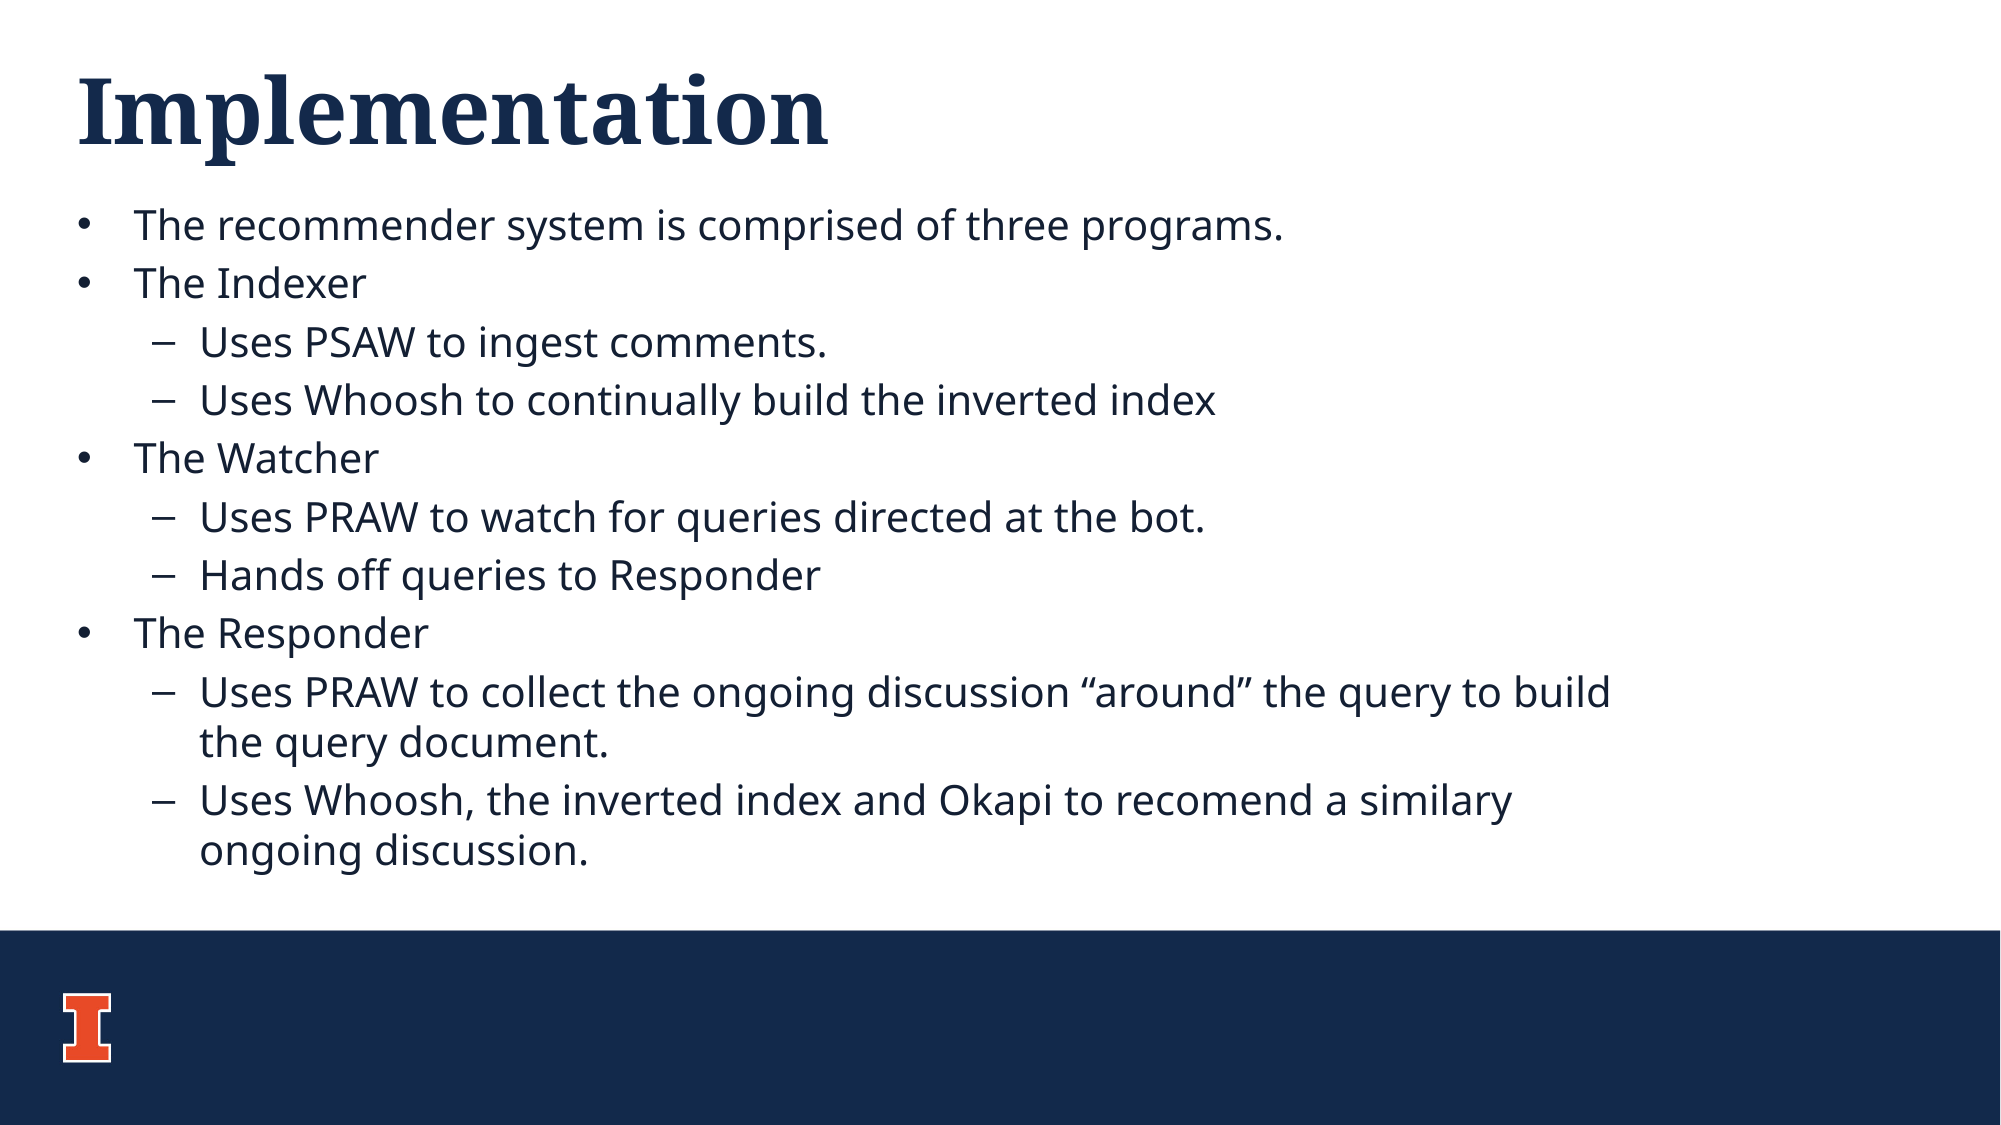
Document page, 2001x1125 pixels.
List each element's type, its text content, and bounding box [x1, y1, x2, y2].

text_box Implementation [62, 45, 1425, 191]
text_box The recommender system is comprised of three programs. The Indexer Uses PSAW to ingest comments. Uses Whoosh to continually build the inverted index The Watcher Uses PRAW to watch for queries directed at the bot. Hands off queries to Responder The Responder Uses PRAW to collect the ongoing discussion “around” the query to build the query document. Uses Whoosh, the inverted index and Okapi to recomend a similary ongoing discussion. [62, 191, 1661, 934]
picture [0, 0, 2001, 1125]
